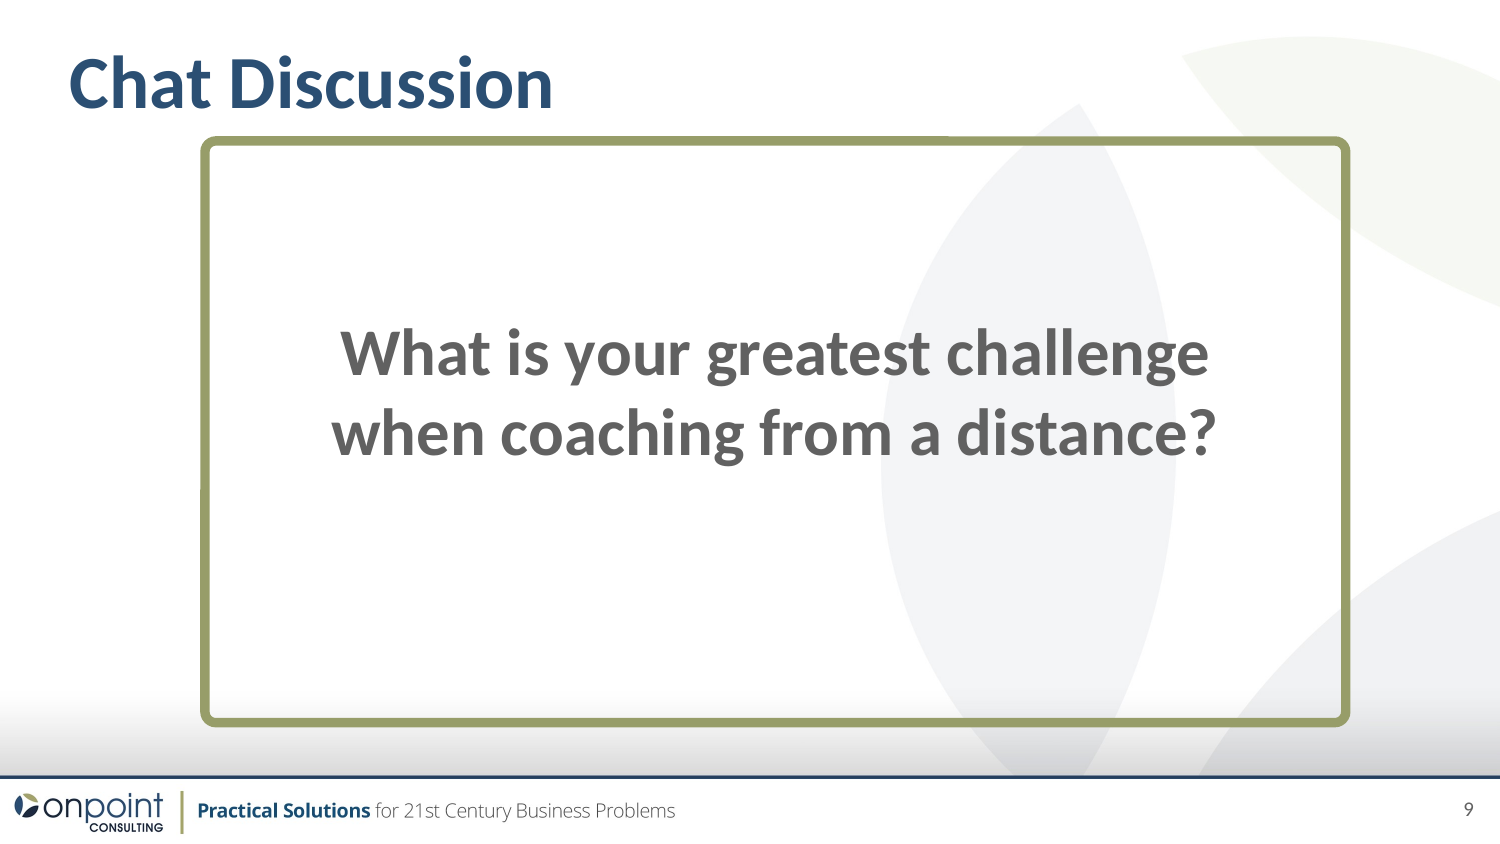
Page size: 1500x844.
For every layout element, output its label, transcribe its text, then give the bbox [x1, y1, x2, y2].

text_box [204, 140, 1346, 723]
picture [0, 0, 1500, 844]
text_box What is your greatest challenge when coaching from a distance? [300, 300, 1250, 642]
text_box Chat Discussion [55, 25, 1160, 131]
text_box 9 [1411, 788, 1489, 829]
